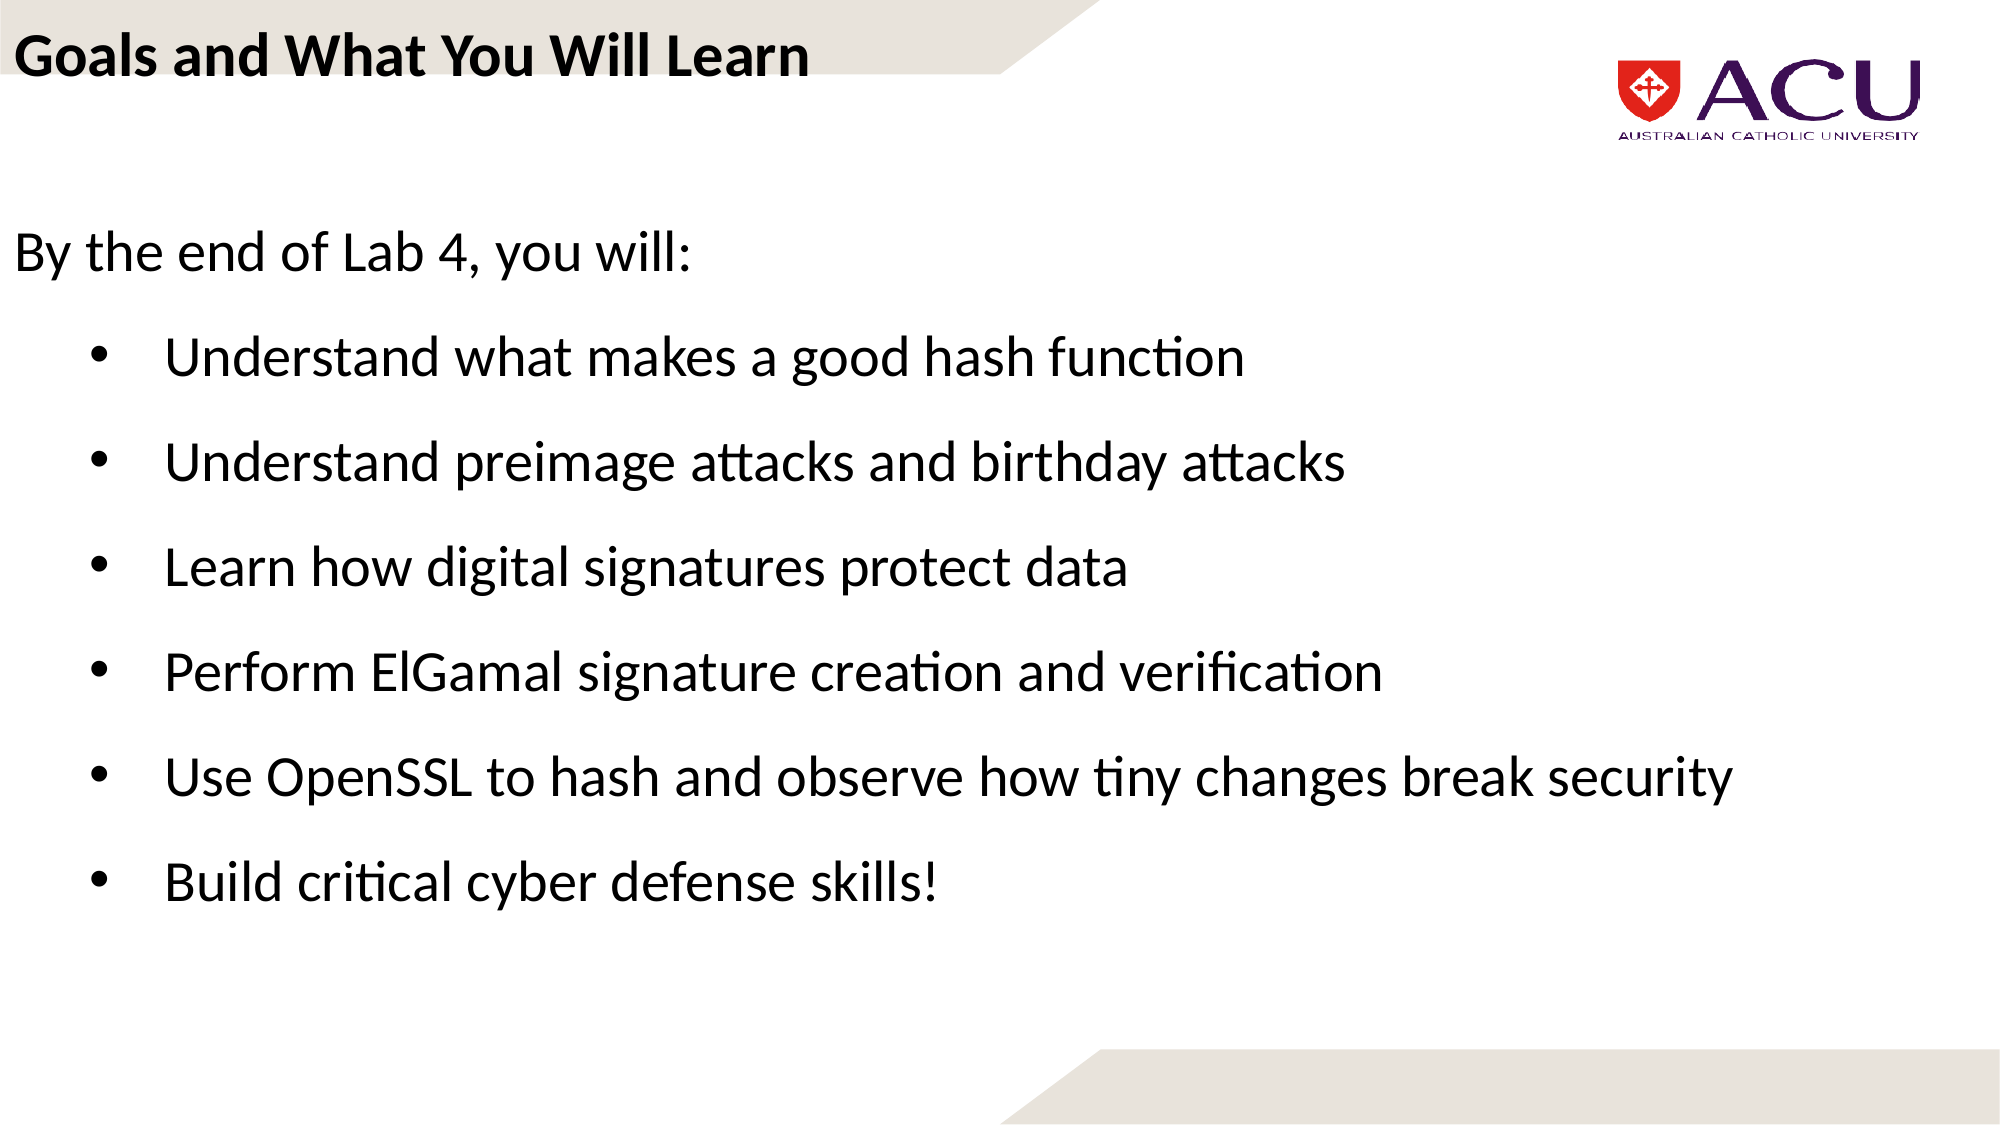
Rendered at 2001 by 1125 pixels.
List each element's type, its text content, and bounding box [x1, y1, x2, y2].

text_box By the end of Lab 4, you will: Understand what makes a good hash function Understand preimage attacks and birthday attacks Learn how digital signatures protect data Perform ElGamal signature creation and verification Use OpenSSL to hash and observe how tiny changes break security Build critical cyber defense skills! [0, 171, 2000, 921]
text_box Goals and What You Will Learn [0, 0, 2000, 97]
picture [1618, 97, 1920, 140]
